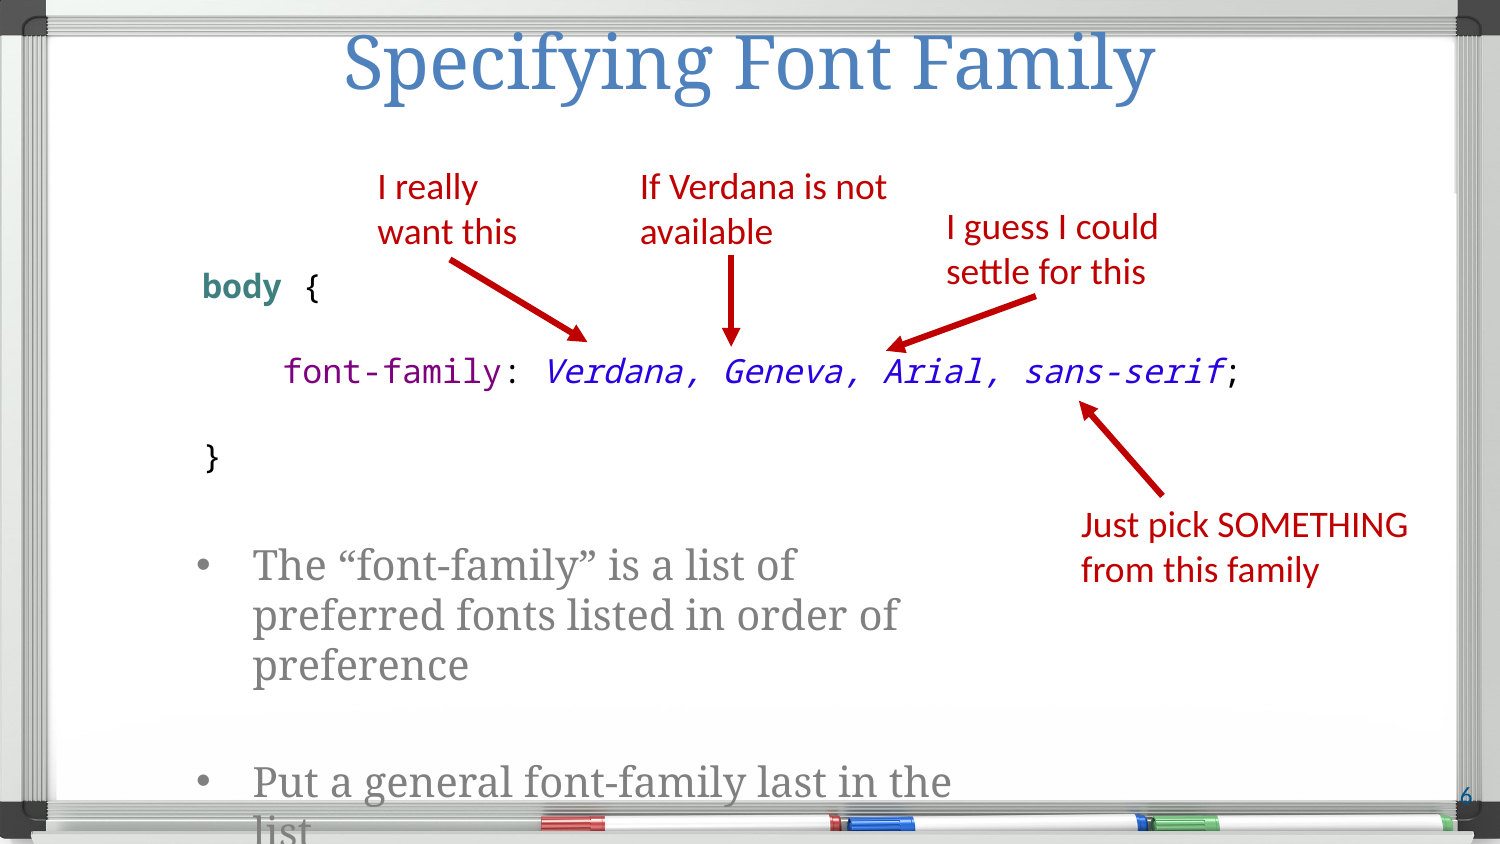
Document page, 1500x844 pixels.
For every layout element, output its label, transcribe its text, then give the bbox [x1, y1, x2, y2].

picture [0, 0, 1500, 844]
text_box I guess I could settle for this [931, 194, 1227, 300]
list The “font-family” is a list of preferred fonts listed in order of preference Put a general font-family last in the list [181, 531, 994, 813]
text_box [449, 260, 588, 343]
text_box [885, 295, 1037, 351]
text_box body { font-family: Verdana, Geneva, Arial, sans-serif; } [187, 254, 1275, 483]
text_box I really want this [362, 154, 538, 260]
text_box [1078, 400, 1163, 497]
text_box Just pick SOMETHING from this family [1066, 492, 1438, 598]
title Specifying Font Family [12, 9, 1488, 110]
text_box If Verdana is not available [624, 154, 921, 260]
slide_number 6 [1387, 771, 1488, 817]
